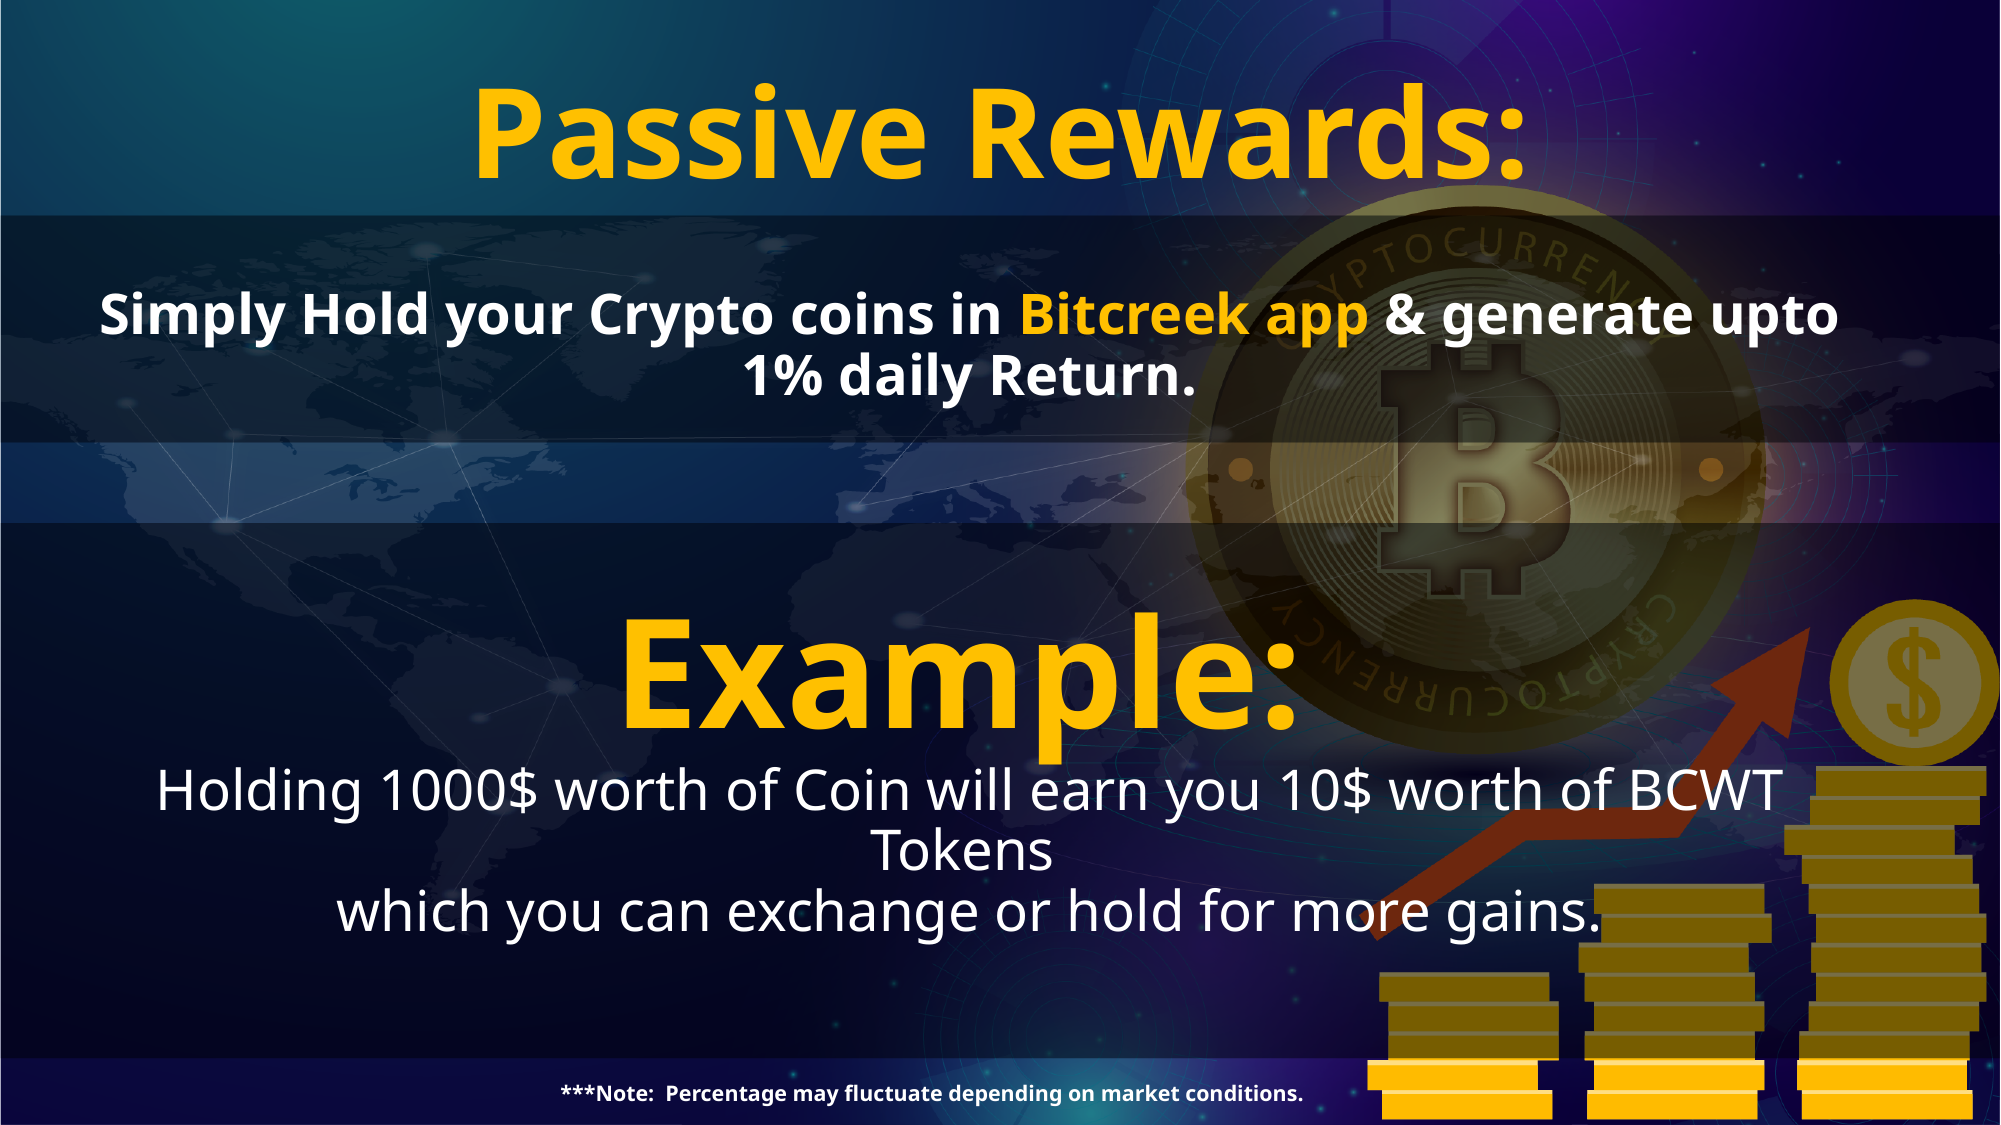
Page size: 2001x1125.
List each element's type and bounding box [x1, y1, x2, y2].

list [0, 0, 2000, 1125]
